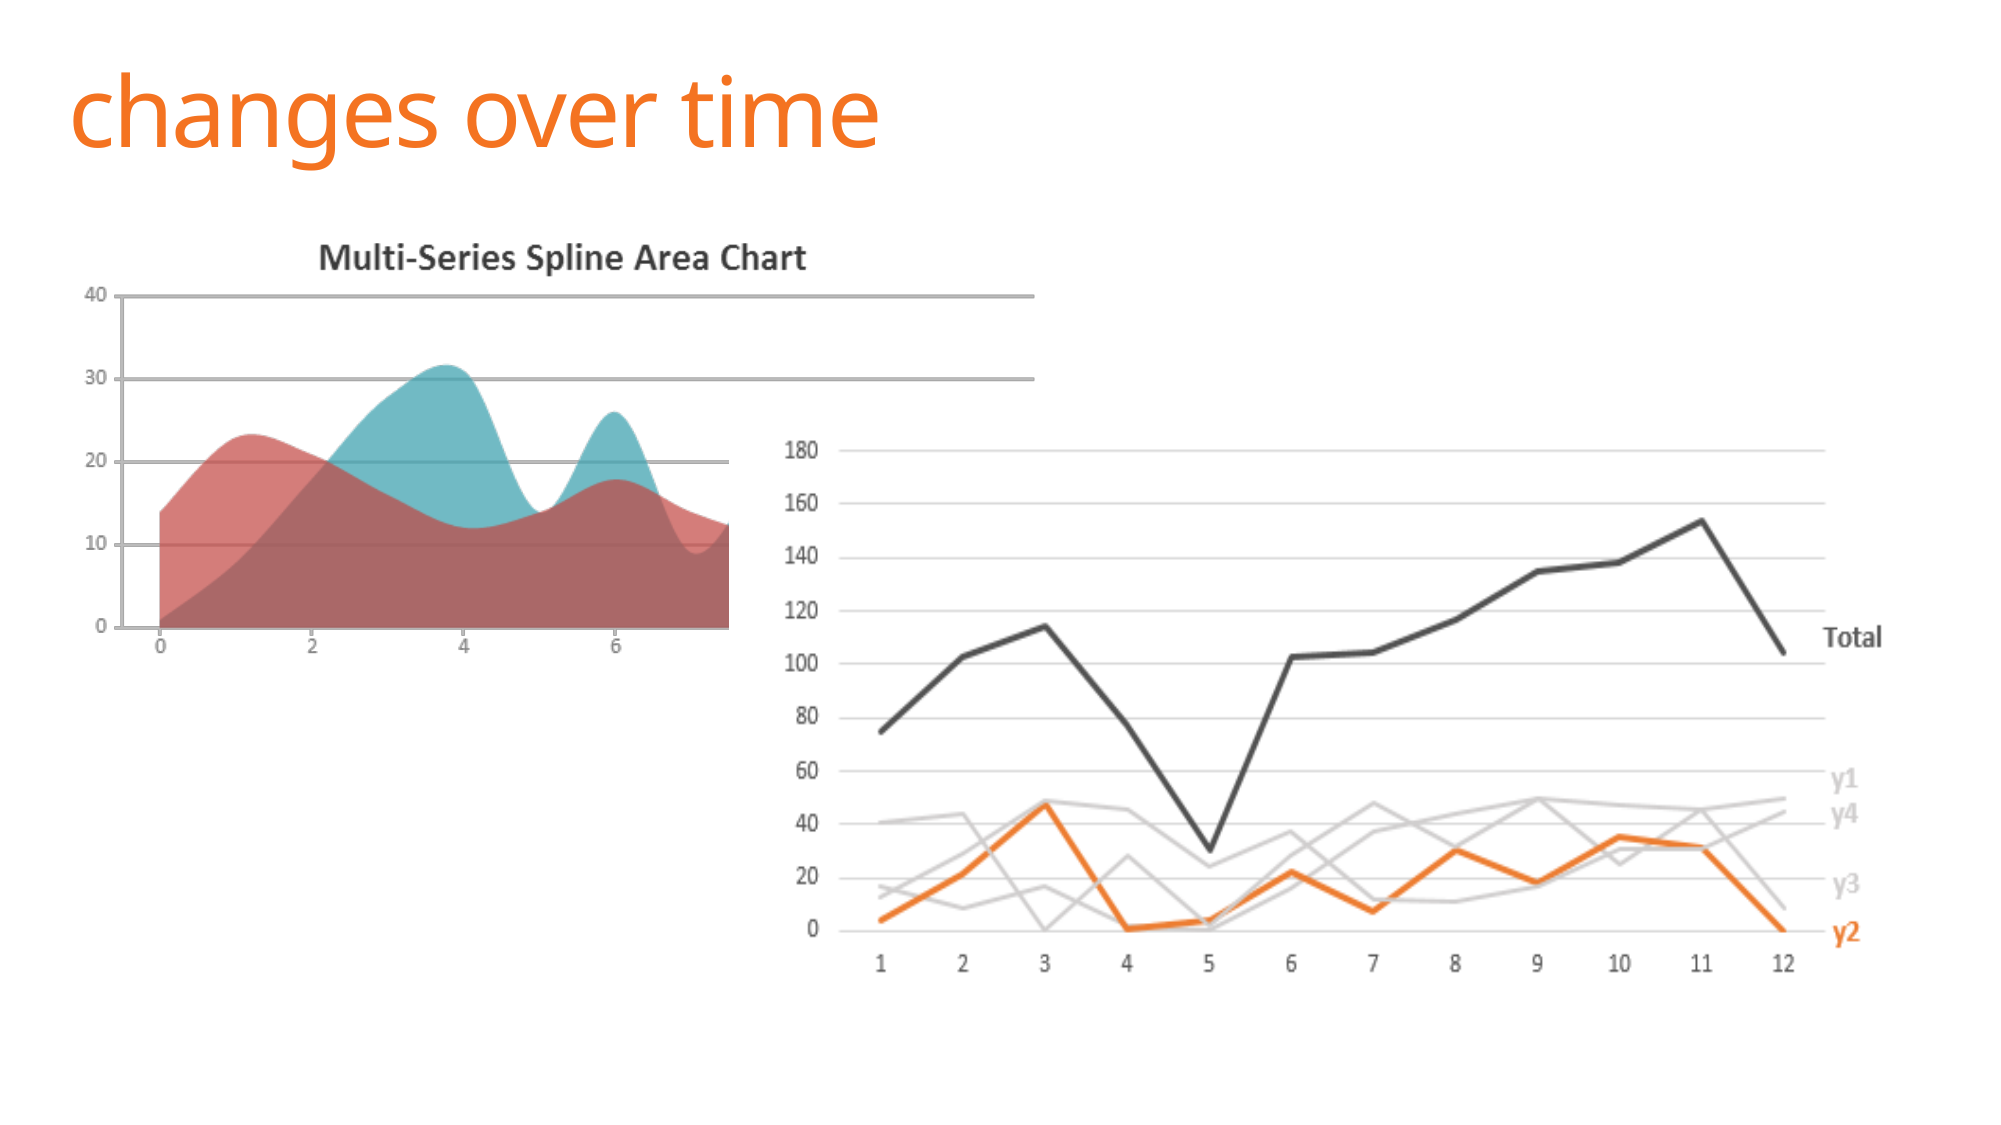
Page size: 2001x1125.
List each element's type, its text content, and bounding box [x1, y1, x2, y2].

title changes over time [44, 47, 1957, 196]
picture [74, 216, 1923, 1080]
